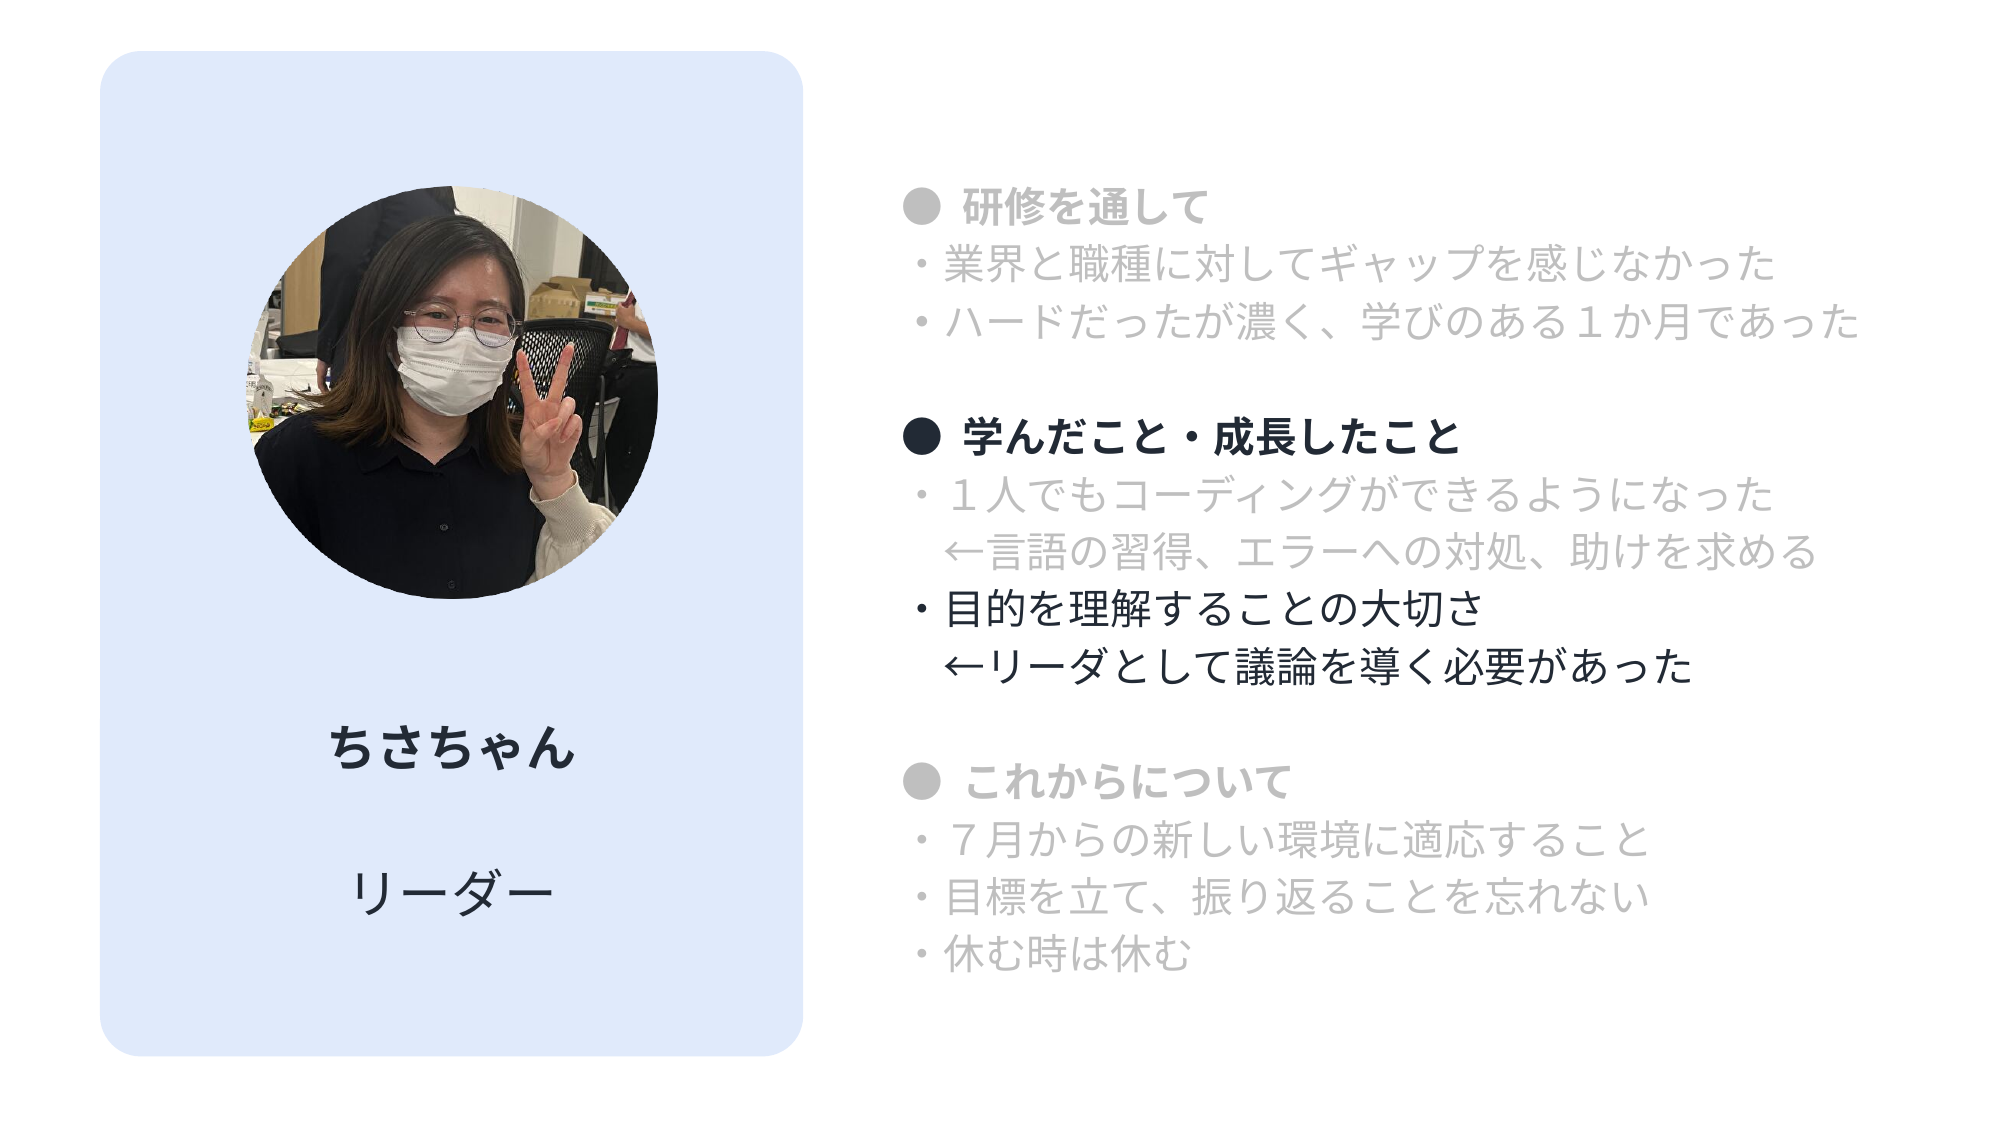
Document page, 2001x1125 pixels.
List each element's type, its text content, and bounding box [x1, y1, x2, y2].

text_box [99, 51, 804, 1057]
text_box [145, 688, 758, 977]
picture [245, 185, 658, 599]
text_box ● 研修を通して ・業界と職種に対してギャップを感じなかった ・ハードだったが濃く、学びのある１か月であった ● 学んだこと・成長したこと ・１人でもコーディングができるようになった ←言語の習得、エラーへの対処、助けを求める ・目的を理解することの大切さ ←リーダとして議論を導く必要があった ● これからについて ・７月からの新しい環境に適応すること ・目標を立て、振り返ることを忘れない ・休む時は休む [881, 153, 1890, 999]
